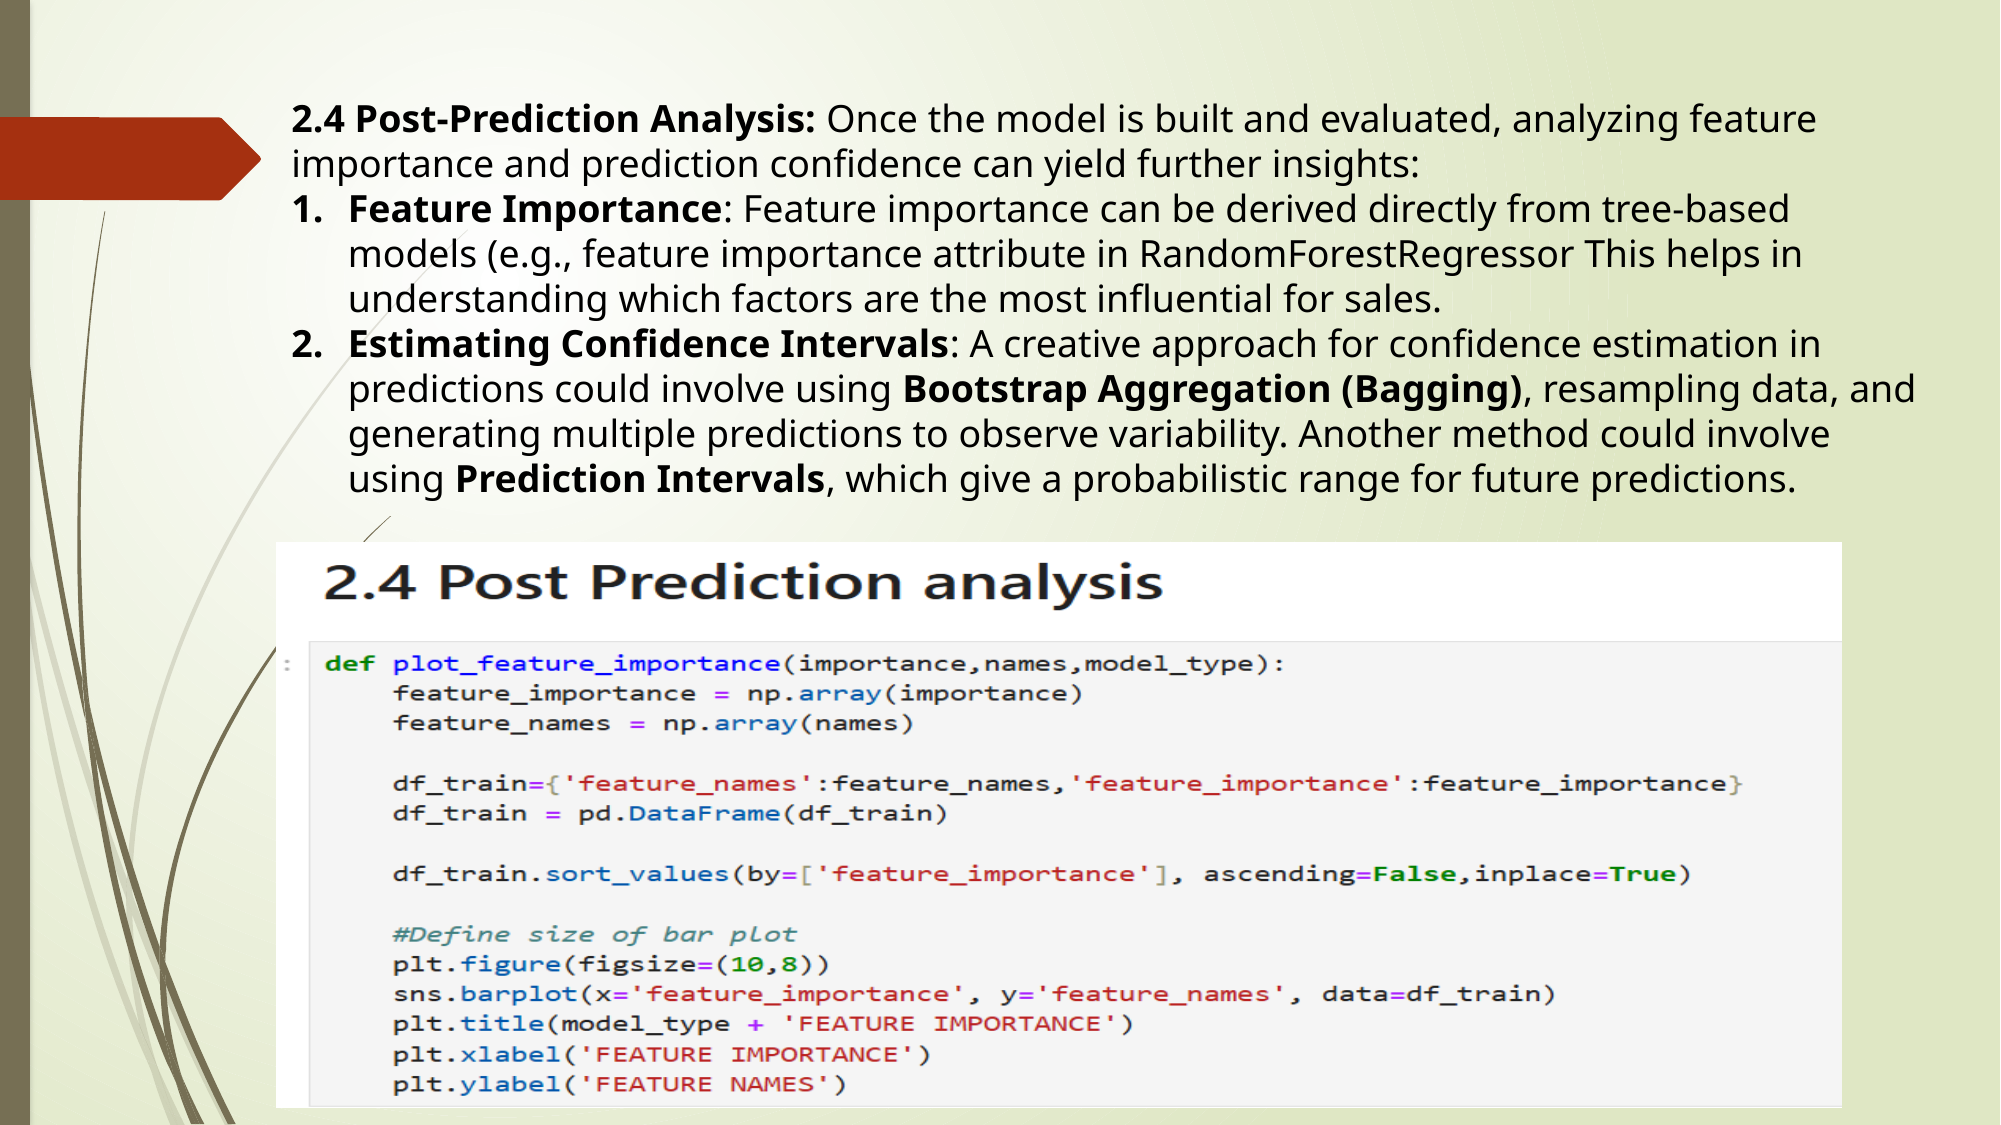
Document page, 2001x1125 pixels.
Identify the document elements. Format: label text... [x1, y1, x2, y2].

text_box 2.4 Post-Prediction Analysis: Once the model is built and evaluated, analyzing feature importance and prediction confidence can yield further insights: Feature Importance: Feature importance can be derived directly from tree-based models (e.g., feature importance attribute in RandomForestRegressor This helps in understanding which factors are the most influential for sales. Estimating Confidence Intervals: A creative approach for confidence estimation in predictions could involve using Bootstrap Aggregation (Bagging), resampling data, and generating multiple predictions to observe variability. Another method could involve using Prediction Intervals, which give a probabilistic range for future predictions. [276, 87, 1938, 508]
picture [276, 542, 1842, 1108]
